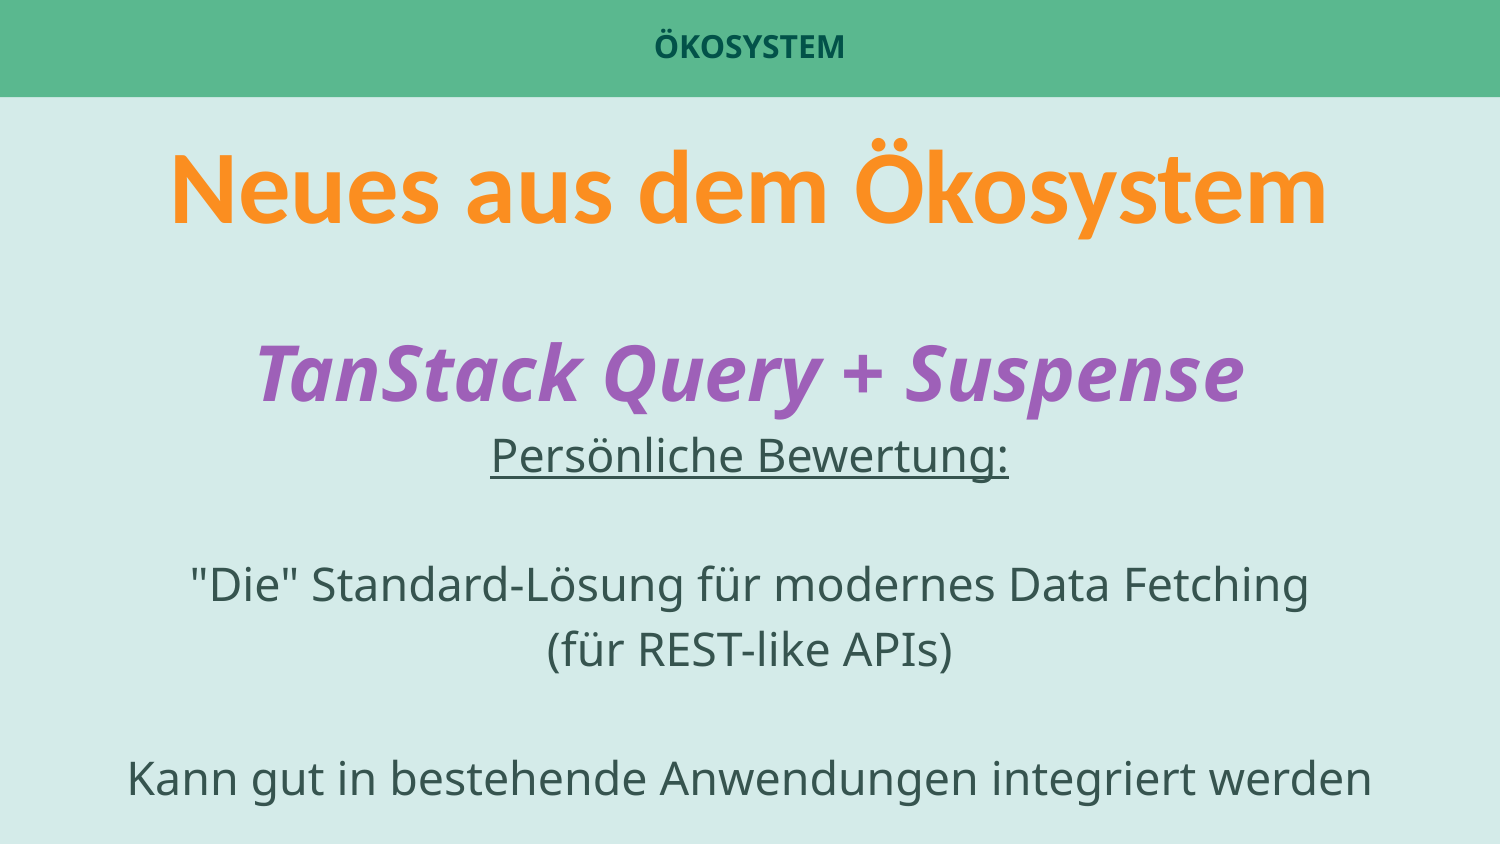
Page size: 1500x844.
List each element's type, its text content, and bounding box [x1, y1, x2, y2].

list Neues aus dem Ökosystem TanStack Query + Suspense Persönliche Bewertung: "Die" Standard-Lösung für modernes Data Fetching (für REST-like APIs) Kann gut in bestehende Anwendungen integriert werden [30, 126, 1470, 815]
title Ökosystem [0, 0, 1500, 98]
